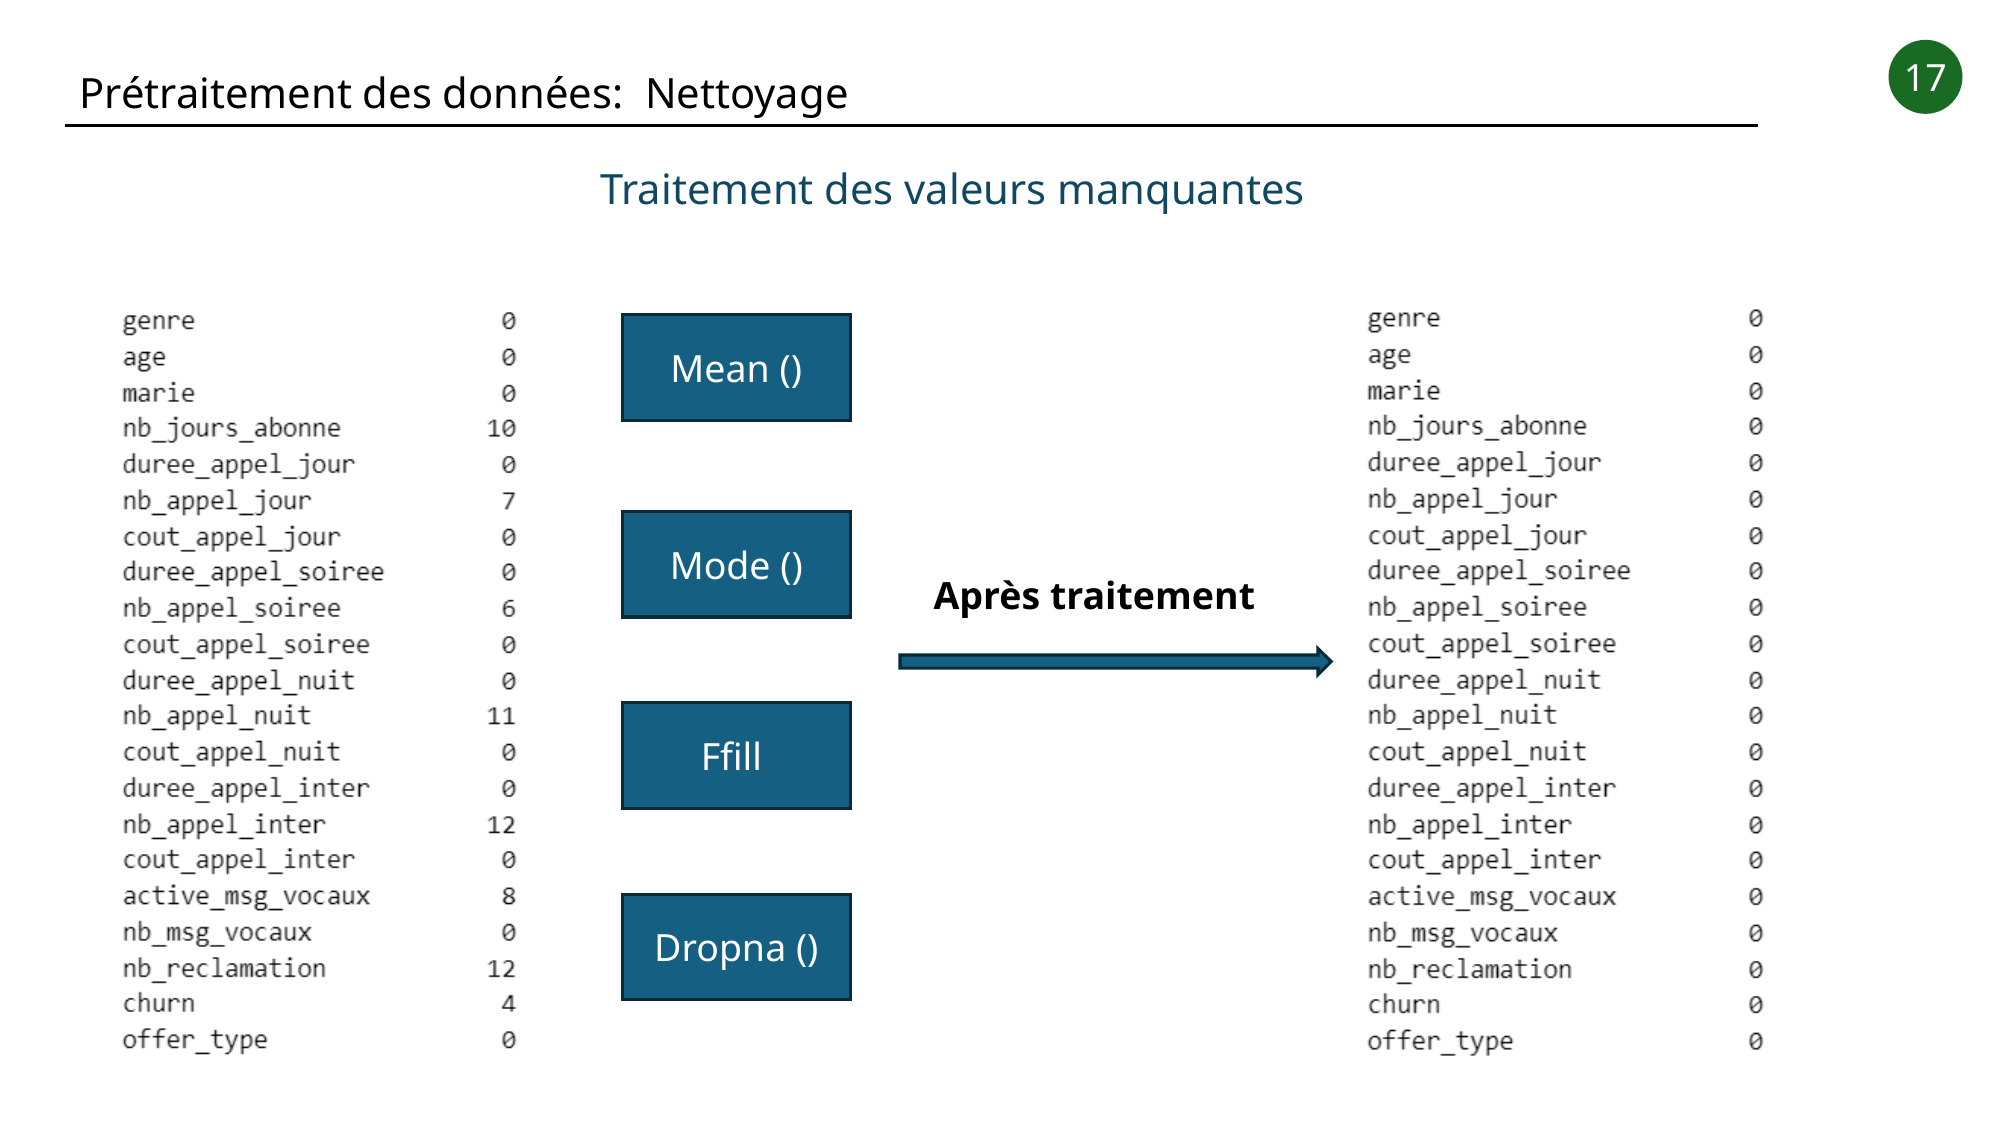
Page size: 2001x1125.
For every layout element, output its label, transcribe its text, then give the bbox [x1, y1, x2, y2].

text_box Prétraitement des données: Nettoyage [64, 59, 1030, 124]
text_box 17 [1886, 38, 1965, 116]
text_box [898, 644, 1334, 679]
text_box Traitement des valeurs manquantes [197, 155, 1718, 220]
picture [1359, 284, 1941, 1066]
text_box Dropna () [693, 893, 852, 1001]
text_box Ffill [693, 701, 852, 810]
text_box Après traitement [887, 564, 1302, 625]
text_box Mode () [693, 510, 852, 619]
picture [111, 298, 693, 1066]
text_box Mean () [693, 313, 852, 422]
